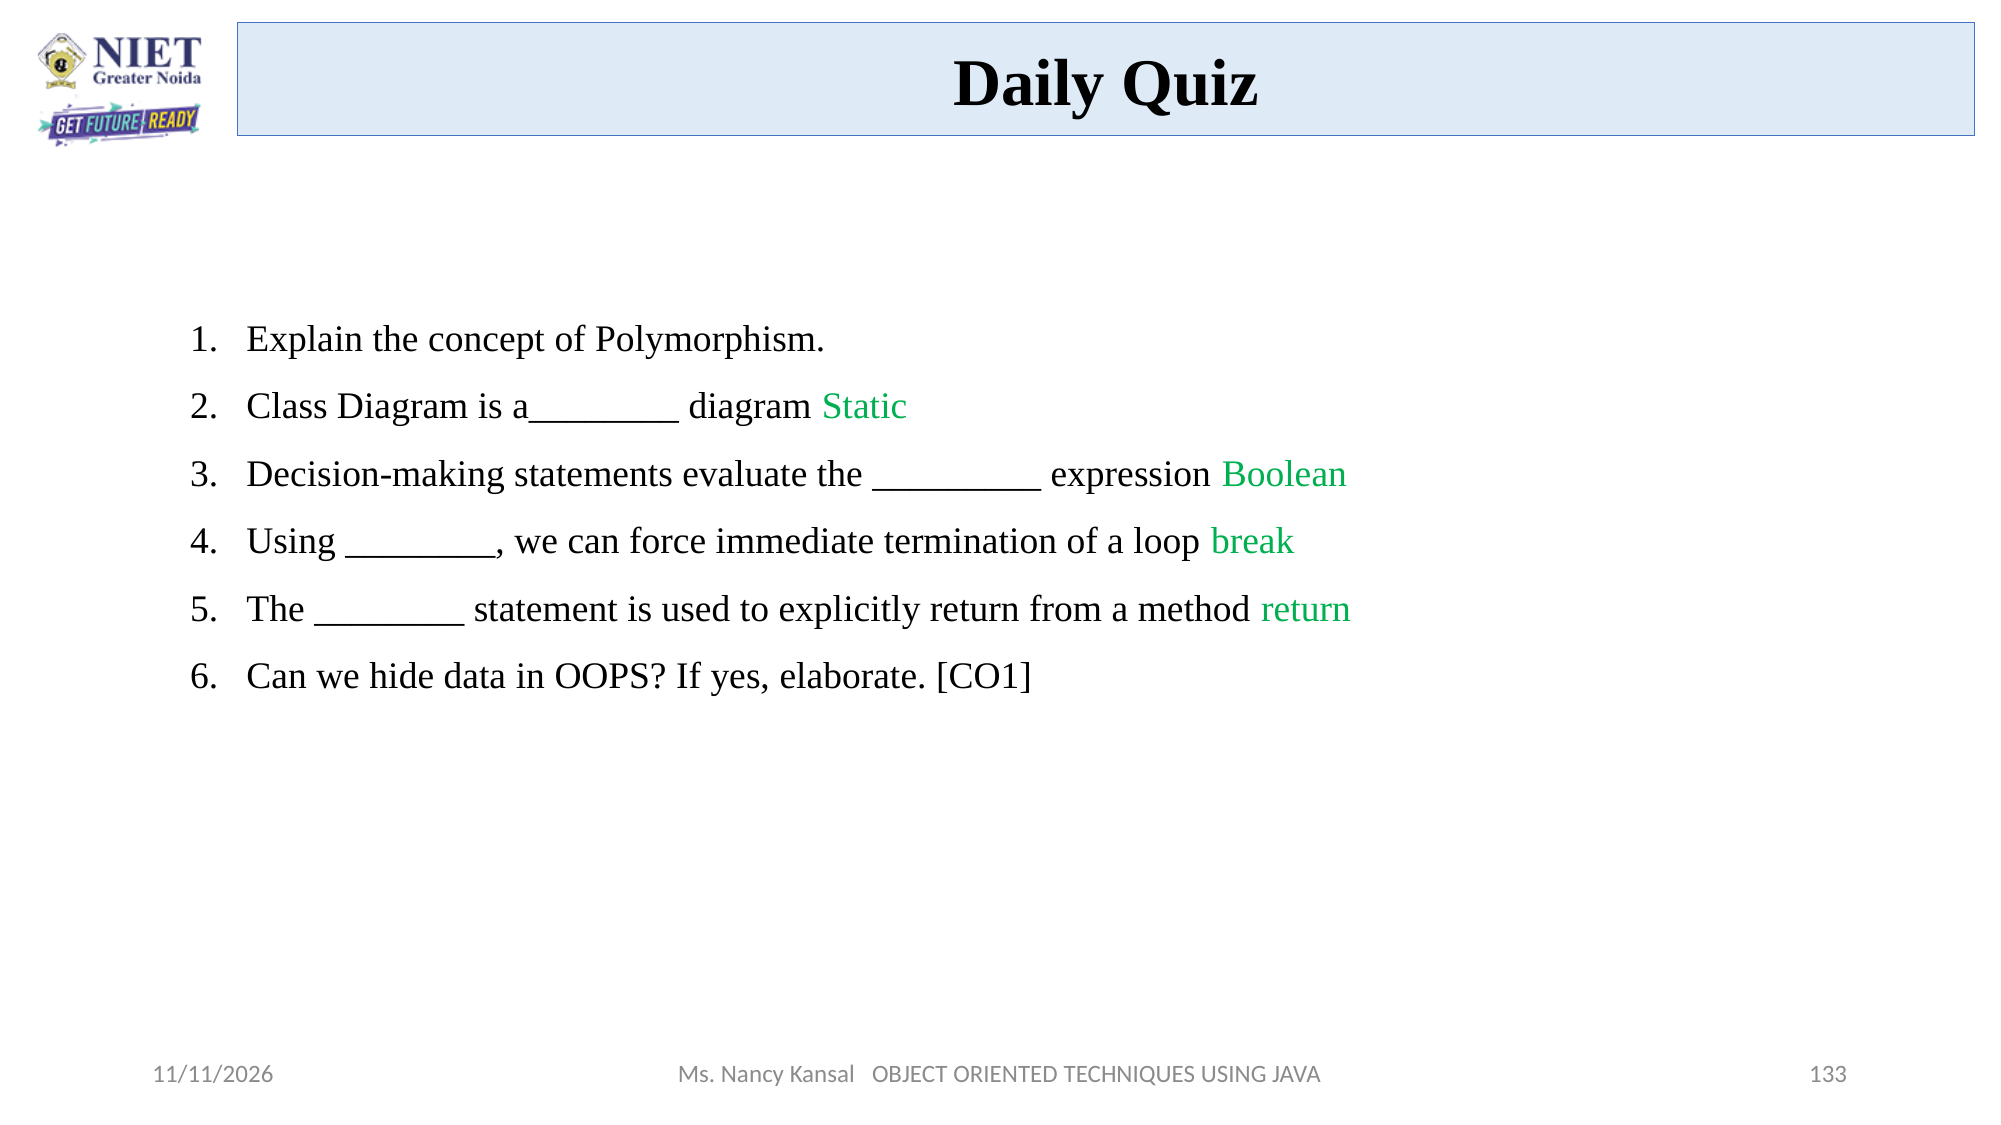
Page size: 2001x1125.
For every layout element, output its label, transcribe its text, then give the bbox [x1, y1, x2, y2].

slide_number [137, 1042, 588, 1103]
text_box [0, 22, 1975, 157]
text_box Explain the concept of Polymorphism. Class Diagram is a________ diagram Static Decision-making statements evaluate the _________ expression Boolean Using ________, we can force immediate termination of a loop break The ________ statement is used to explicitly return from a method return Can we hide data in OOPS? If yes, elaborate. [CO1] [175, 283, 1367, 907]
slide_number 133 [1412, 1042, 1863, 1103]
footer Ms. Nancy Kansal OBJECT ORIENTED TECHNIQUES USING JAVA [662, 1042, 1338, 1103]
